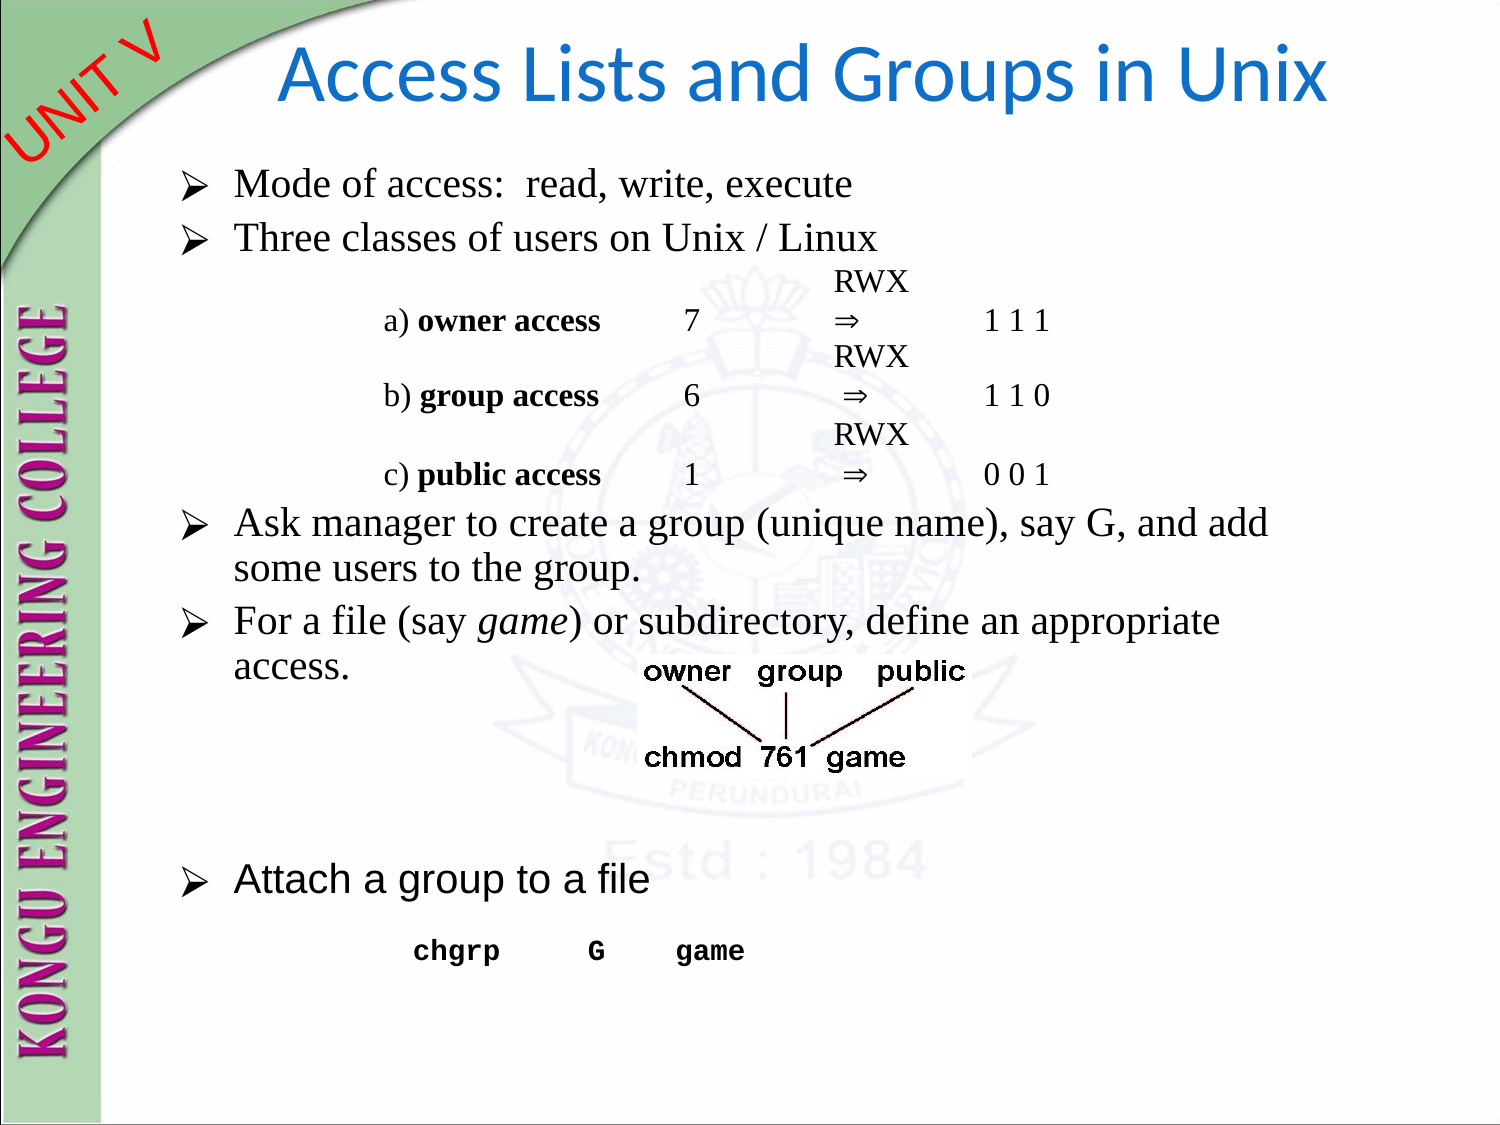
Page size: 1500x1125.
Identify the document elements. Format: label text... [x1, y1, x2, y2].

picture [0, 0, 1500, 1125]
text_box chgrp G game [117, 889, 1026, 1027]
title Access Lists and Groups in Unix [176, 24, 1431, 119]
list Mode of access: read, write, execute Three classes of users on Unix / Linux RWX a) owner access 7  1 1 1 RWX b) group access 6  1 1 0 RWX c) public access 1  0 0 1 Ask manager to create a group (unique name), say G, and add some users to the group. For a file (say game) or subdirectory, define an appropriate access. Attach a group to a file [143, 154, 1349, 741]
